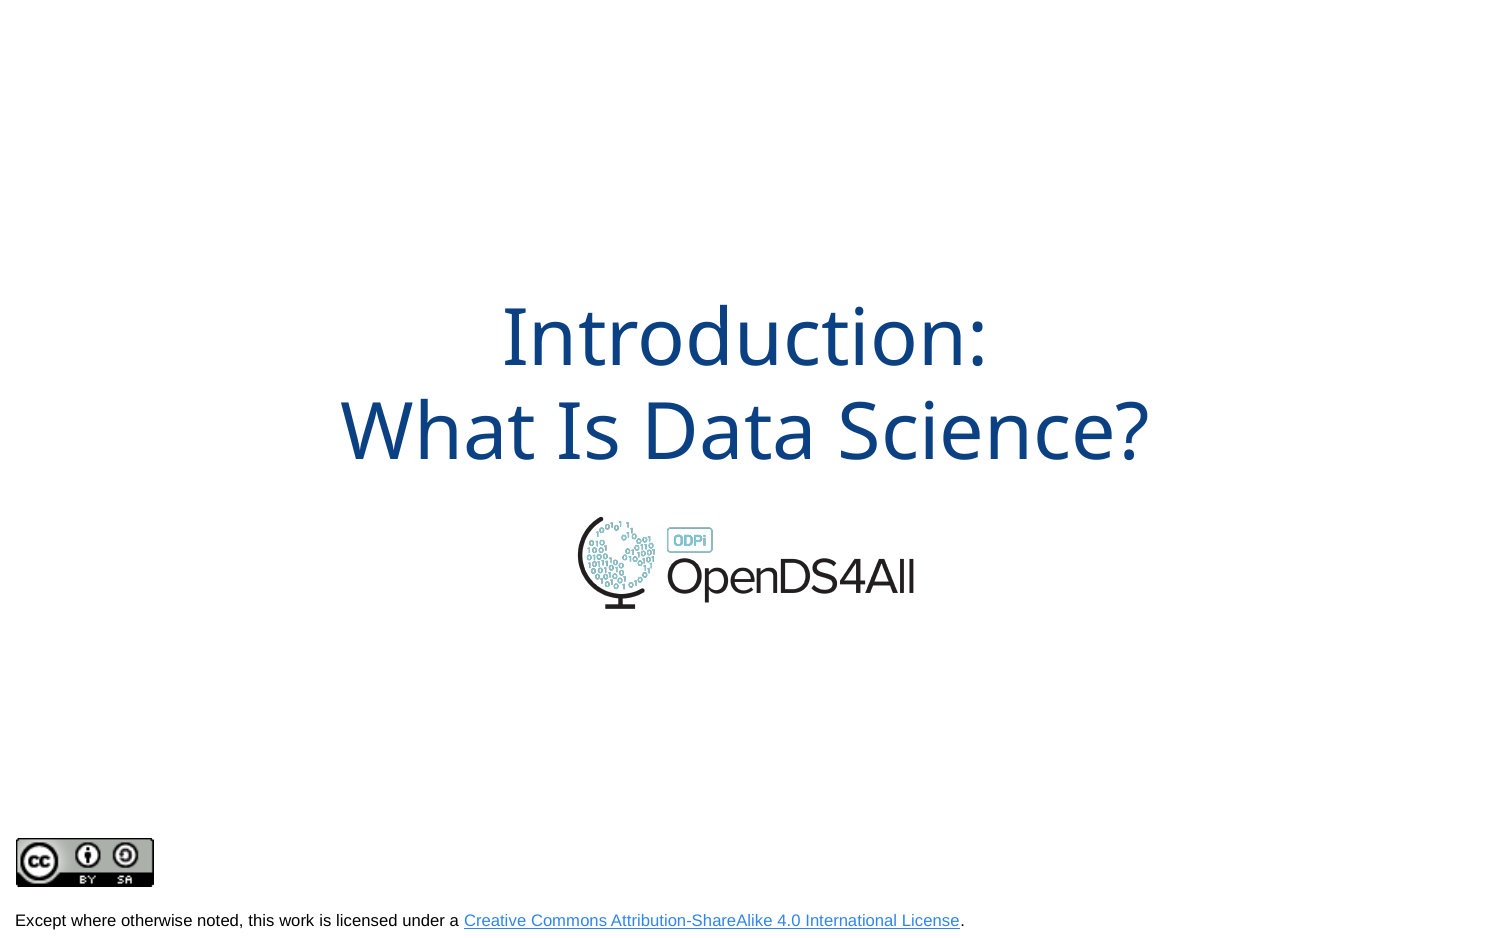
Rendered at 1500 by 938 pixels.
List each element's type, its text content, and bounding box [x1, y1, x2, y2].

title Introduction: What Is Data Science? [75, 215, 1416, 547]
picture [16, 838, 154, 887]
picture [574, 514, 917, 609]
